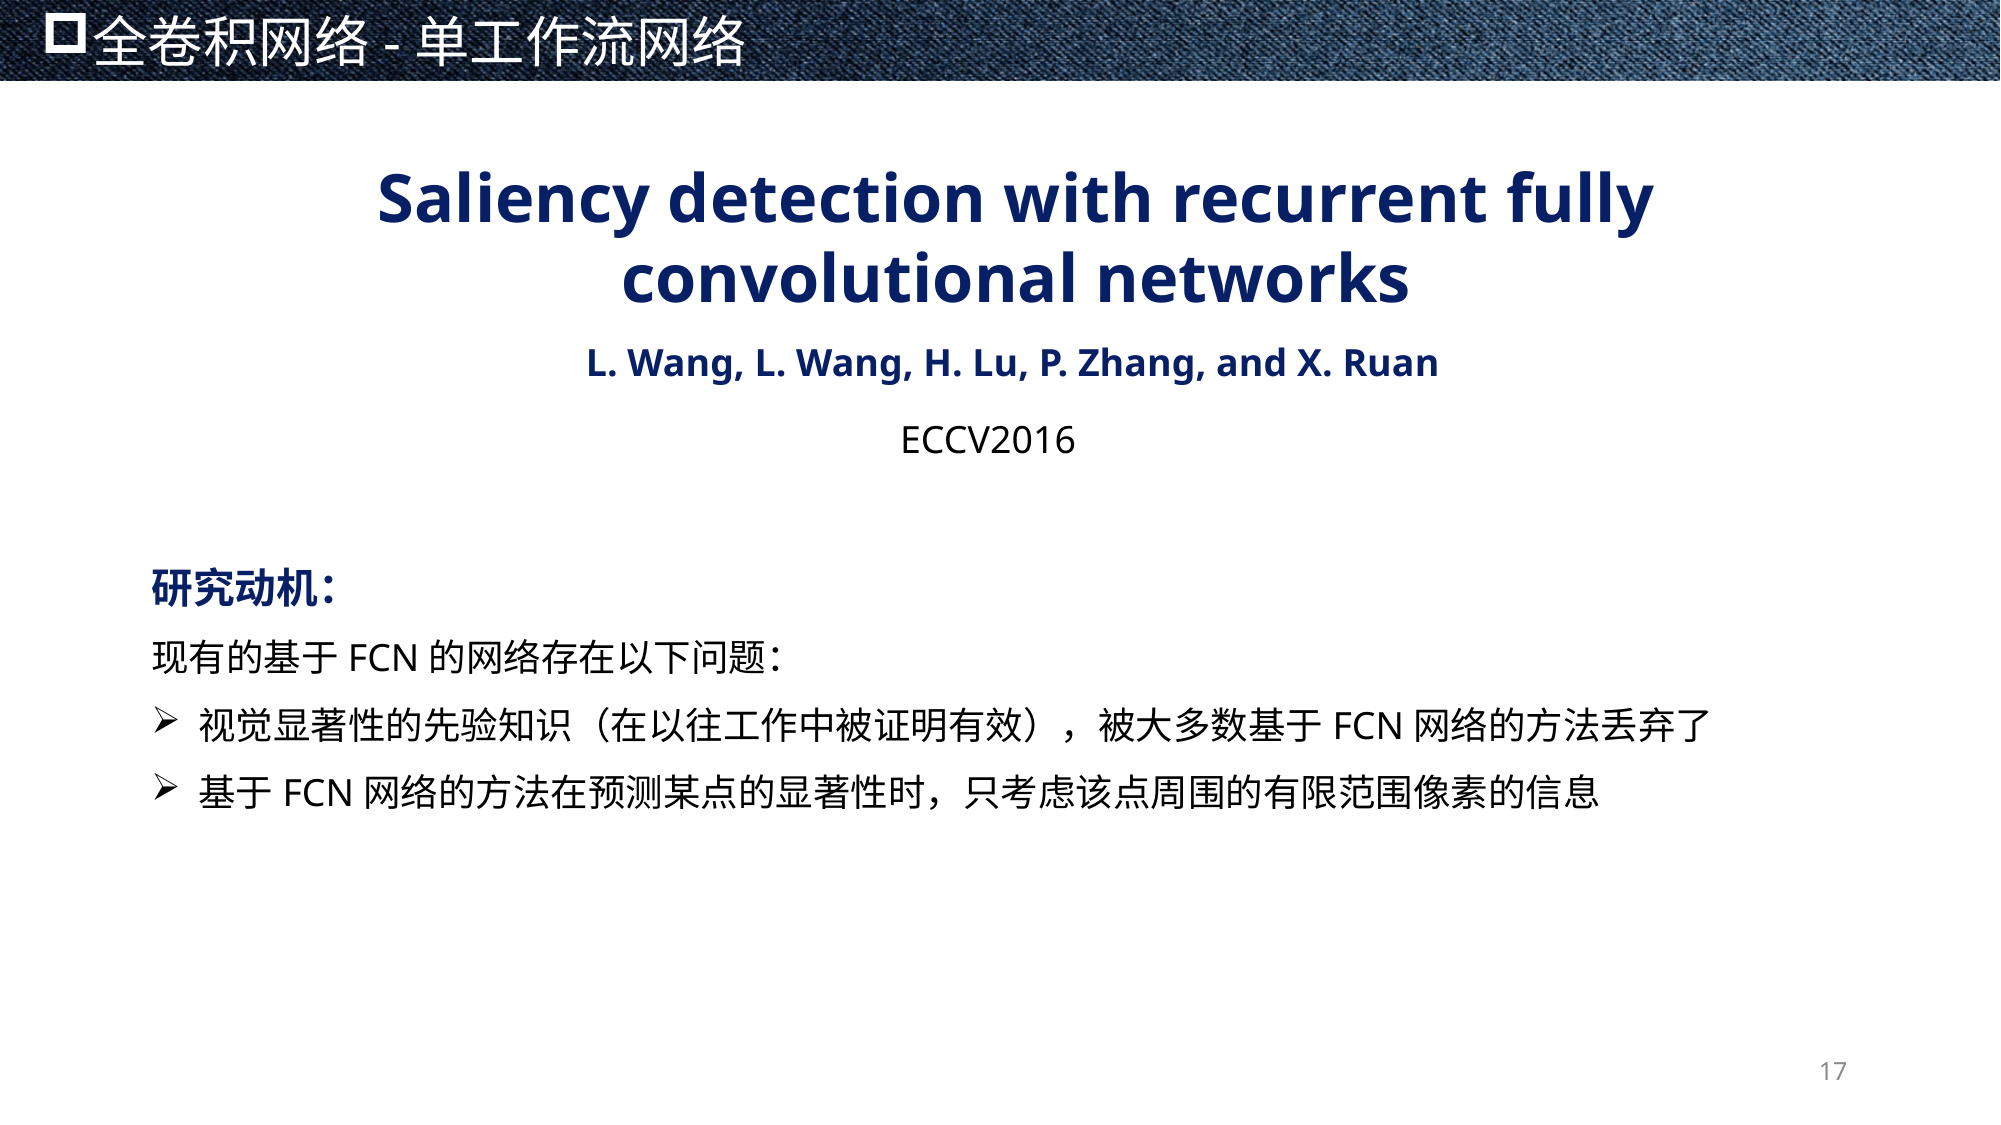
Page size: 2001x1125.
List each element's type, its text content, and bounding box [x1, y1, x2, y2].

text_box 研究动机： 现有的基于FCN的网络存在以下问题： 视觉显著性的先验知识（在以往工作中被证明有效），被大多数基于FCN网络的方法丢弃了 基于FCN网络的方法在预测某点的显著性时，只考虑该点周围的有限范围像素的信息 [136, 529, 1963, 822]
slide_number 17 [1412, 1042, 1863, 1103]
text_box ECCV2016 [647, 408, 1329, 469]
text_box L. Wang, L. Wang, H. Lu, P. Zhang, and X. Ruan [571, 331, 1512, 392]
text_box Saliency detection with recurrent fully convolutional networks [252, 148, 1781, 324]
picture [0, 0, 2000, 81]
